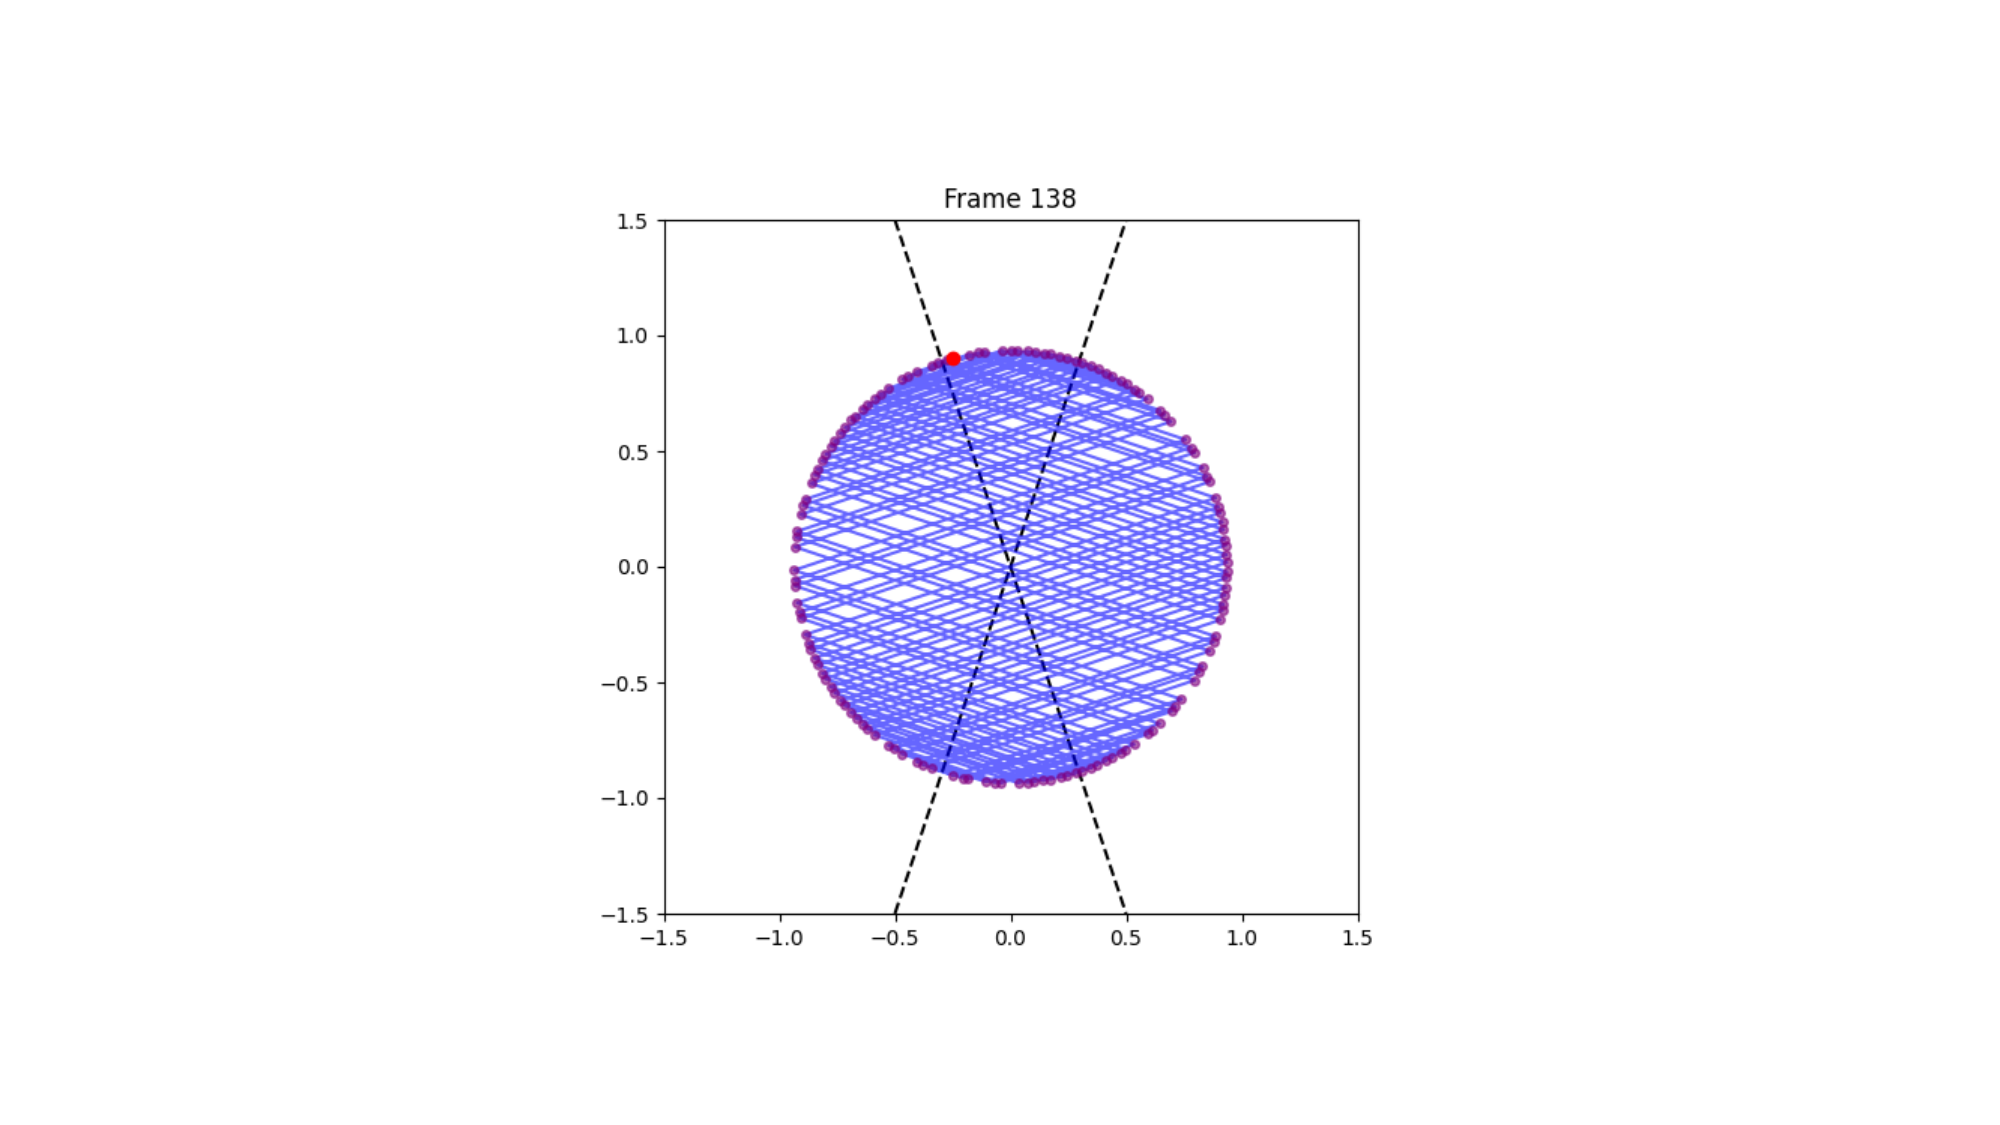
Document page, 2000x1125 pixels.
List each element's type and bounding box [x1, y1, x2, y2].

picture [549, 112, 1450, 1013]
